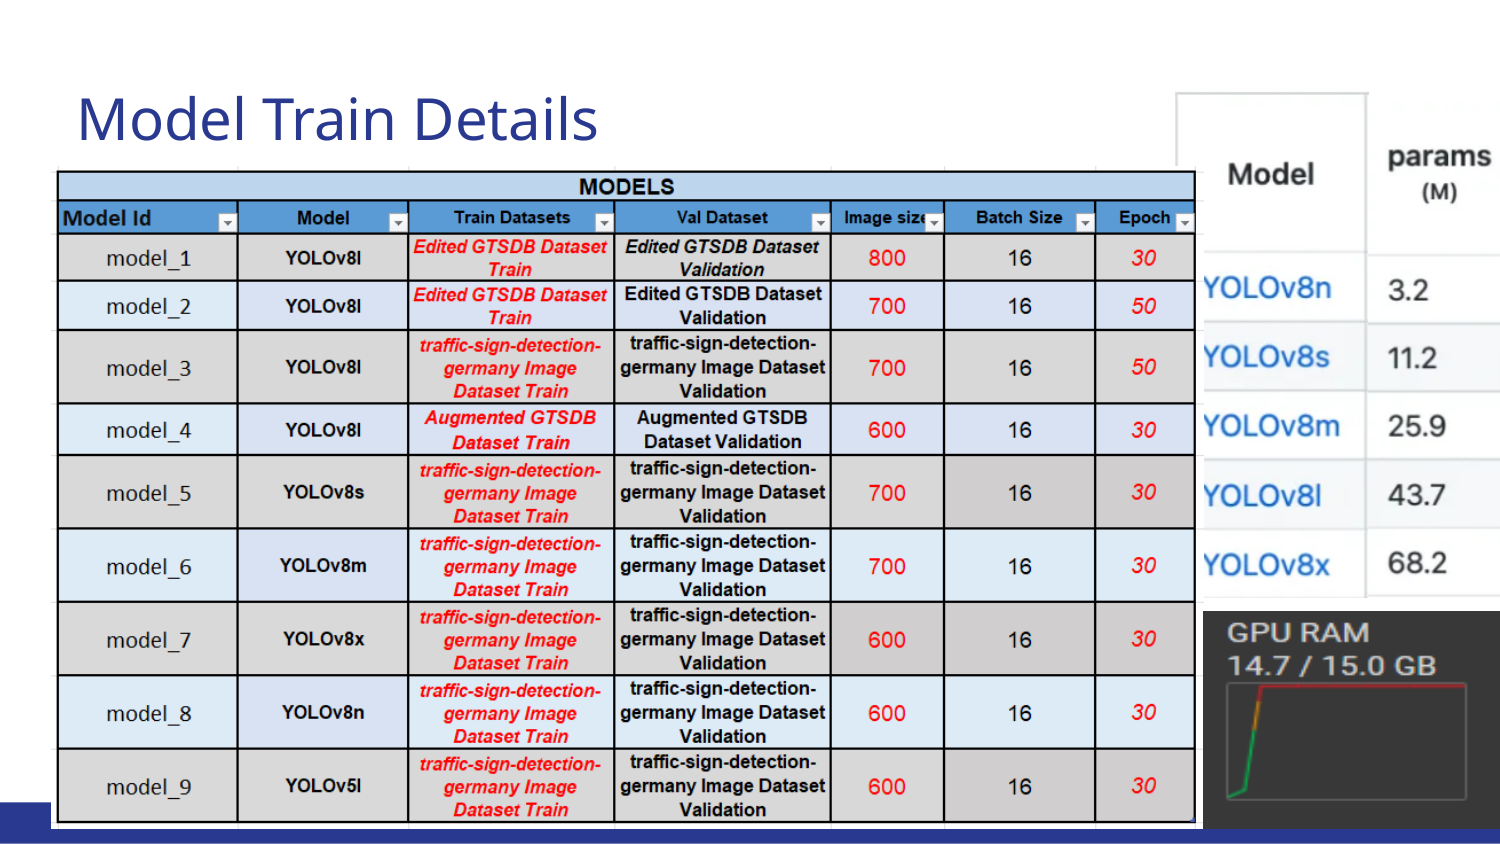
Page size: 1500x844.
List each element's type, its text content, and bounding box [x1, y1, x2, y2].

text_box Model Train Details [61, 67, 1460, 165]
picture [50, 91, 1500, 829]
